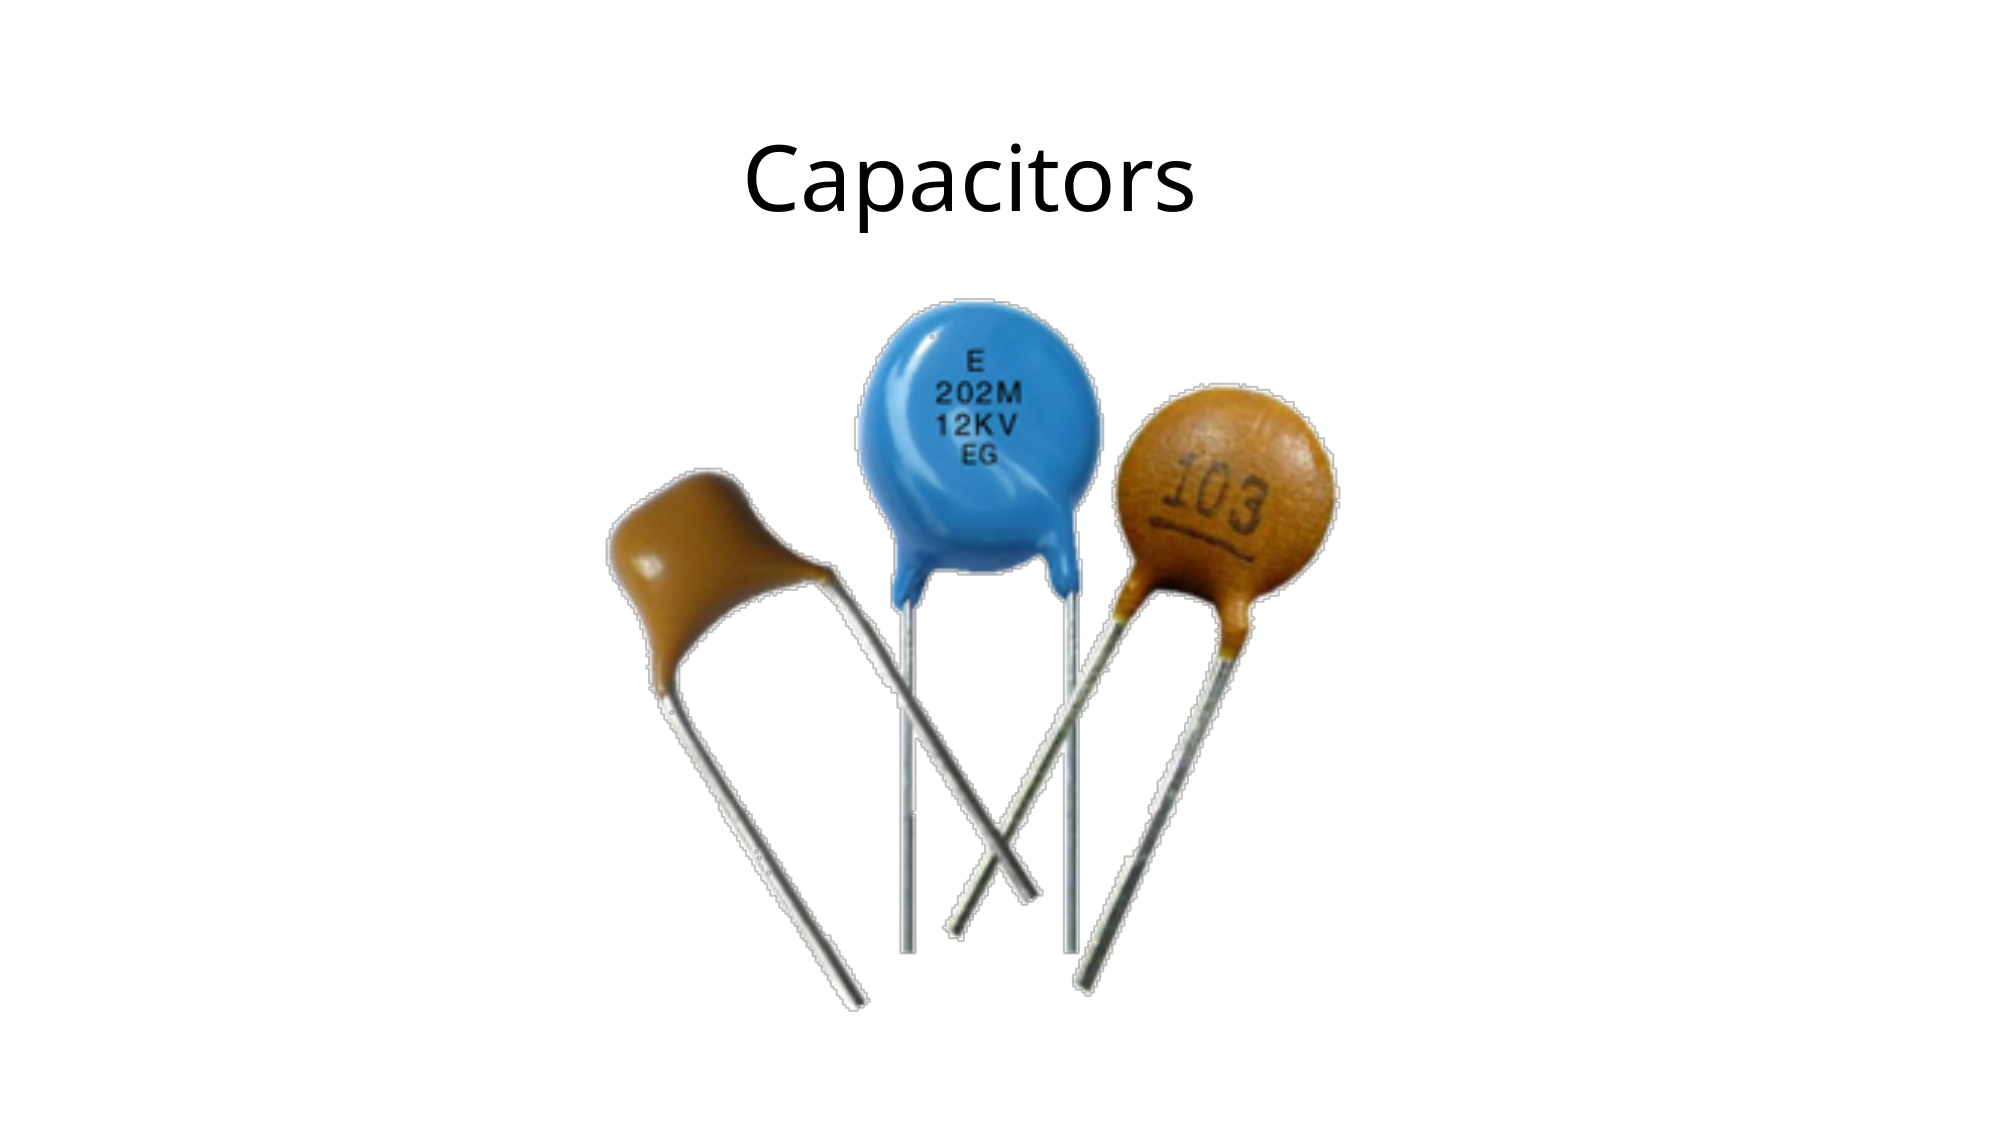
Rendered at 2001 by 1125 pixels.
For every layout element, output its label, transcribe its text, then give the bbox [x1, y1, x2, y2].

text_box Capacitors [391, 124, 1551, 334]
picture [531, 297, 1410, 1024]
